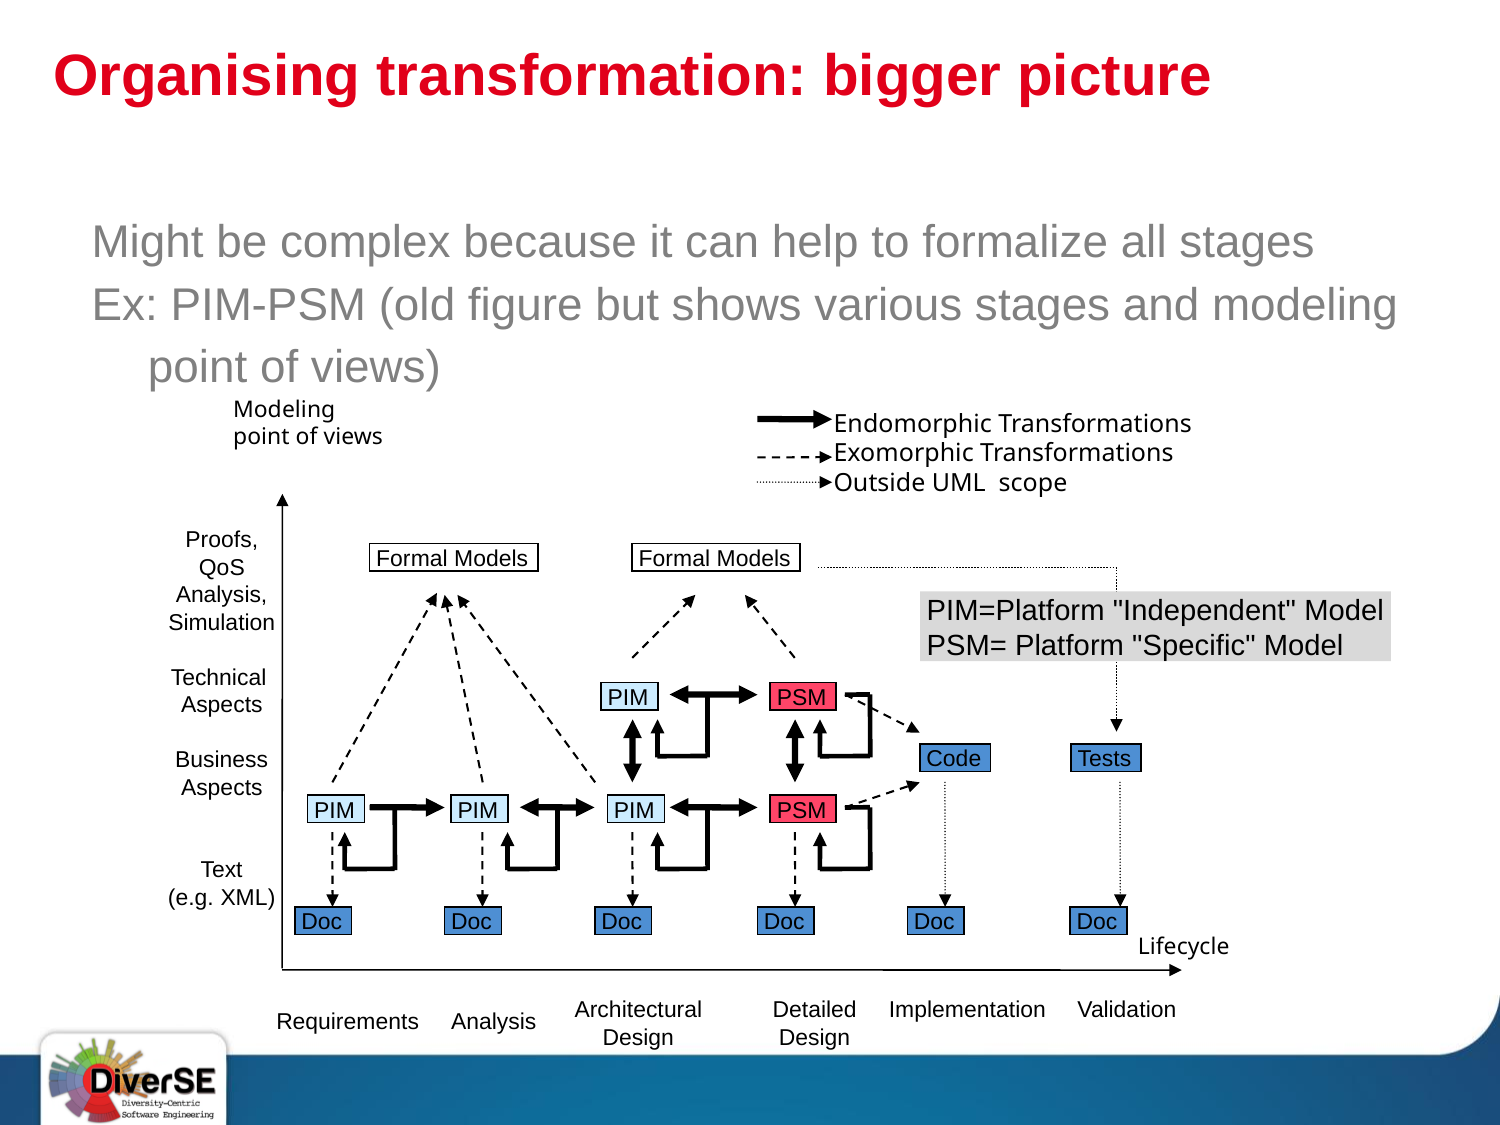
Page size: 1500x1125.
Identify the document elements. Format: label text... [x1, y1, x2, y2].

picture [0, 947, 1500, 1125]
list Might be complex because it can help to formalize all stages Ex: PIM-PSM (old figure but shows various stages and modeling point of views) [76, 196, 1436, 1000]
title Organising transformation: bigger picture [52, 18, 1459, 126]
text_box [161, 393, 1238, 1050]
text_box PIM=Platform "Independent" Model PSM= Platform "Specific" Model [1243, 591, 1391, 662]
